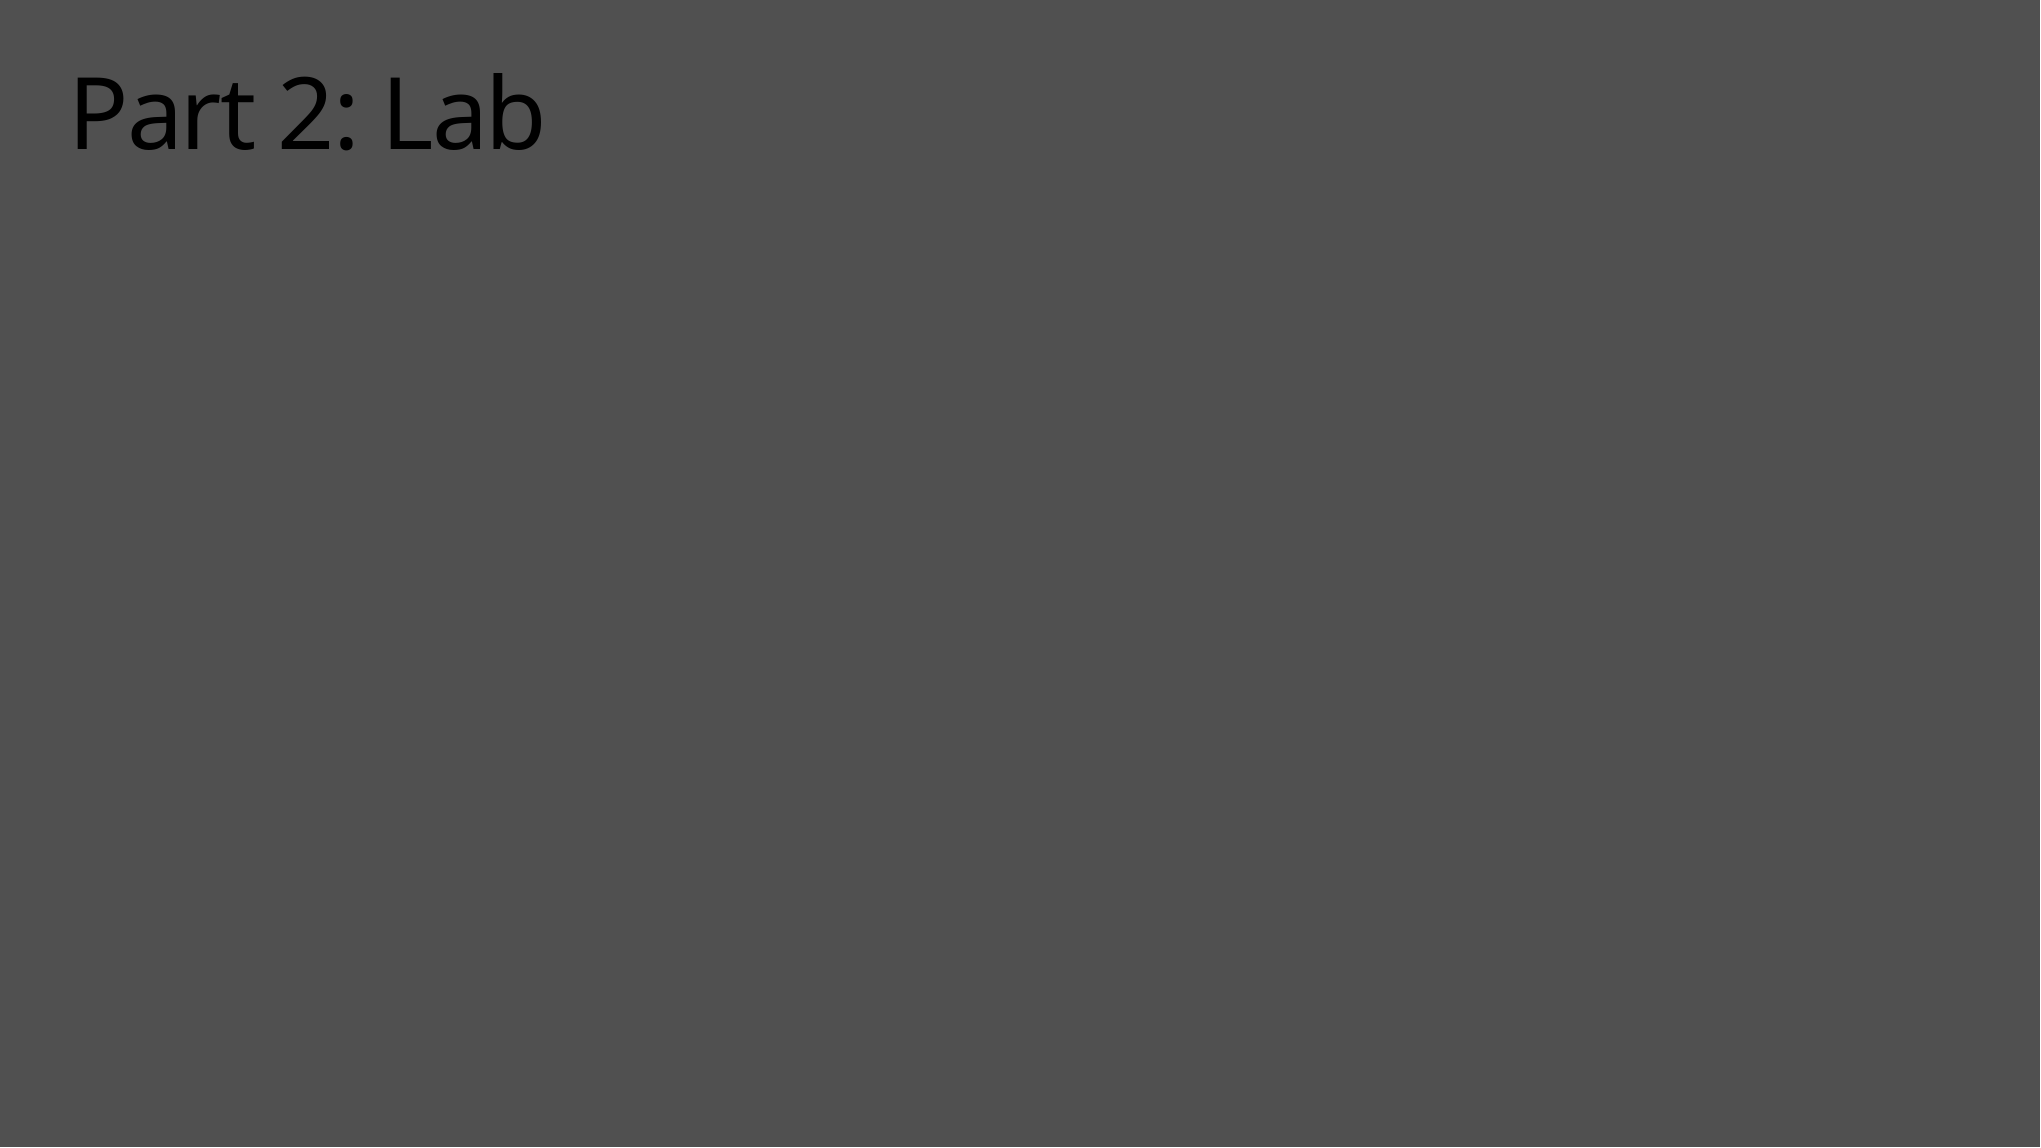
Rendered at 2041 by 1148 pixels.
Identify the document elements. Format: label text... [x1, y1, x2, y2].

title Part 2: Lab [45, 48, 1996, 199]
